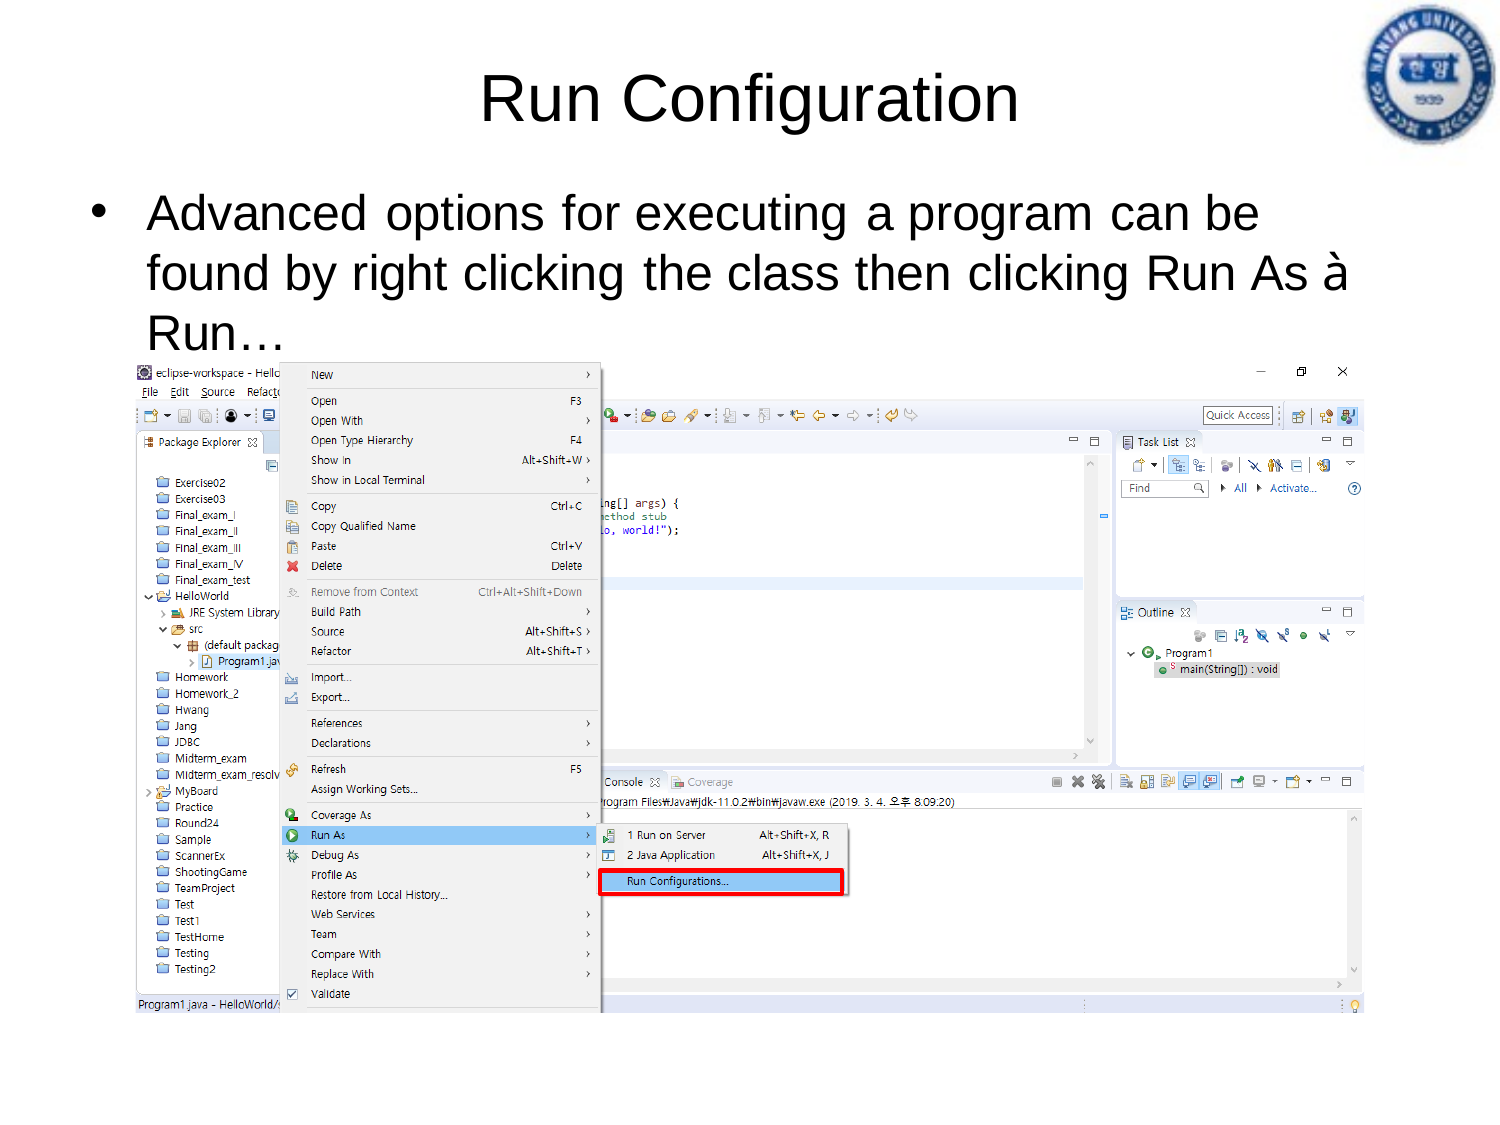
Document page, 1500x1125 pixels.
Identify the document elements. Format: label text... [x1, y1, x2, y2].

title Run Configuration [277, 55, 1223, 135]
picture [0, 0, 1500, 1125]
text_box Advanced options for executing a program can be found by right clicking the class then clicking Run As à Run… [87, 179, 1391, 303]
